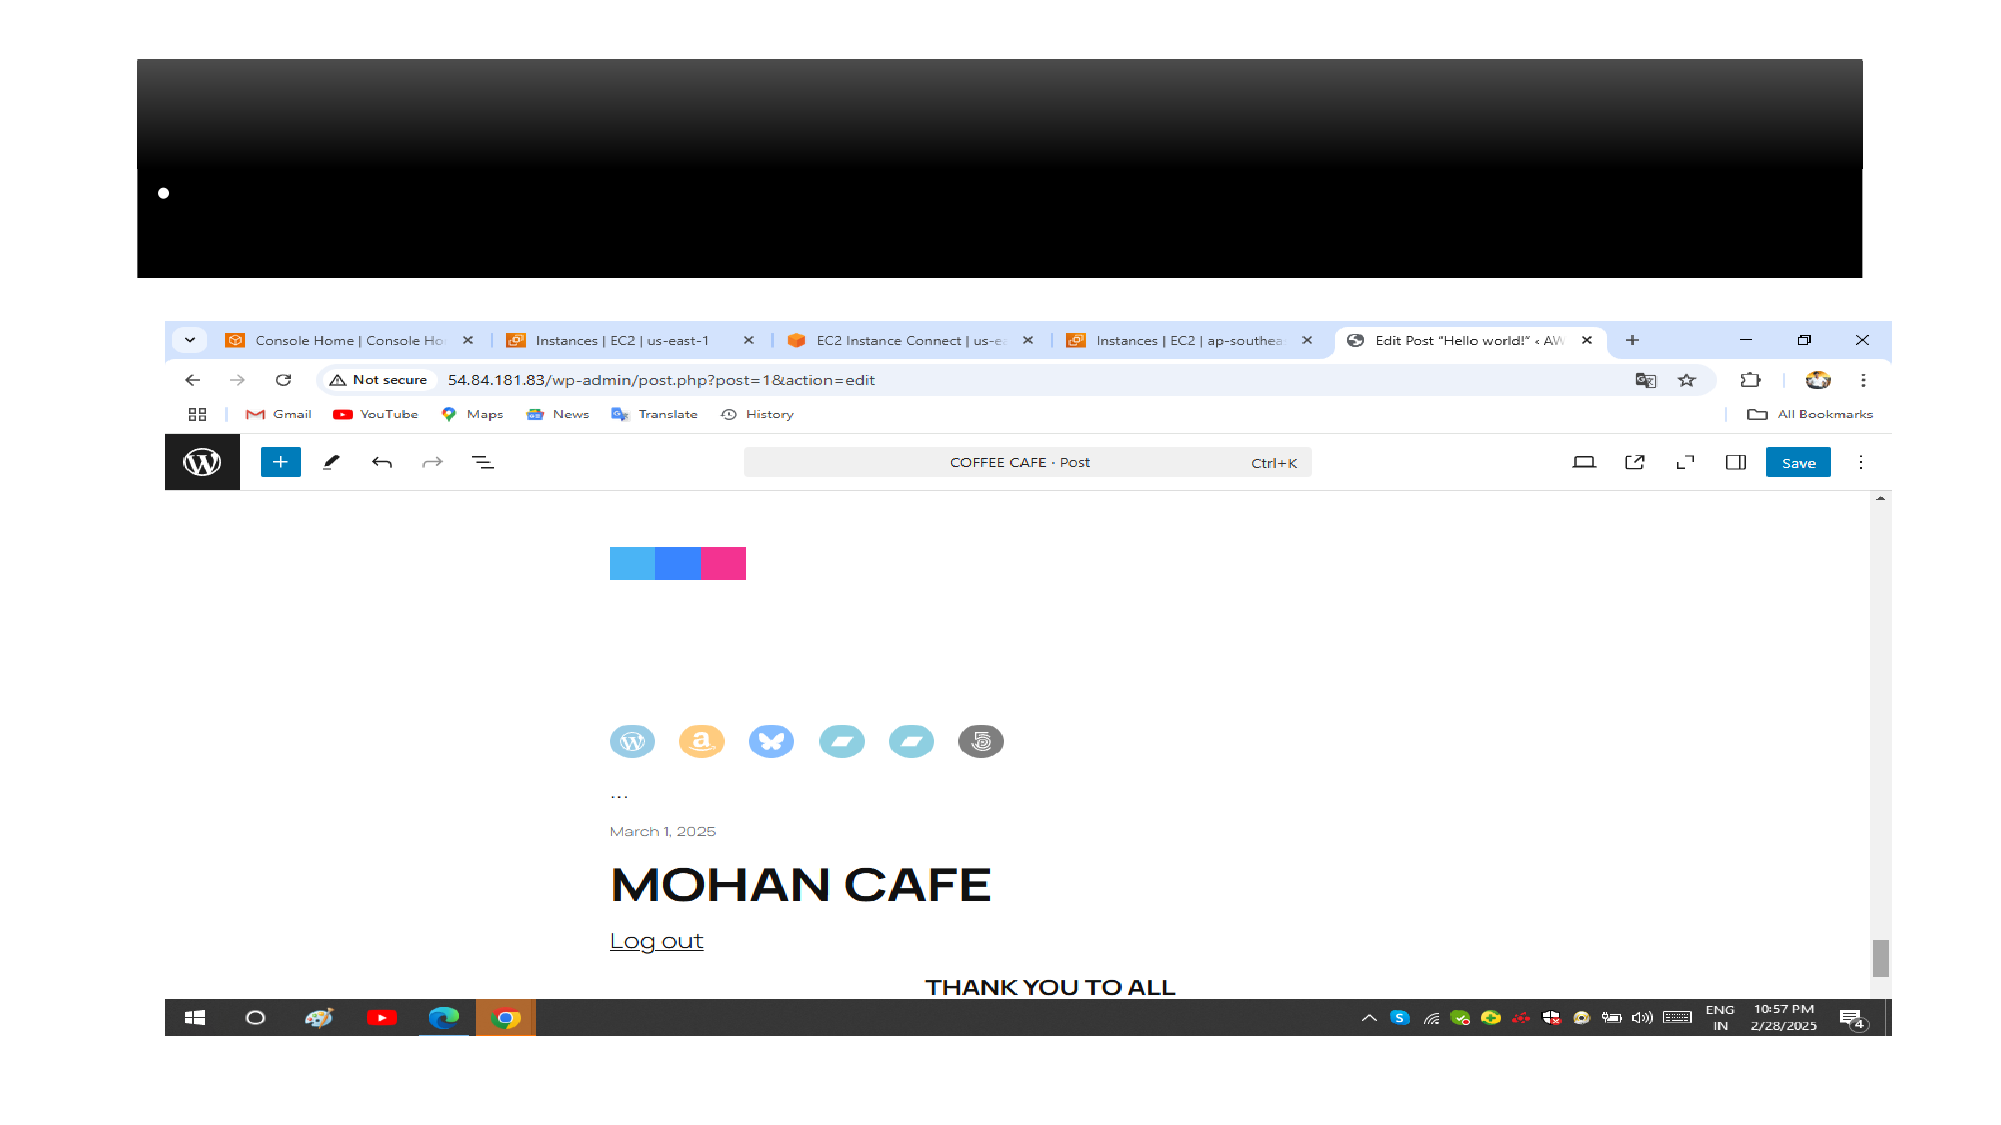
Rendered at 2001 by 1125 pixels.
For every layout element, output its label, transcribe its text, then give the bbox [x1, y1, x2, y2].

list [165, 321, 1892, 1036]
title . [137, 59, 1863, 278]
